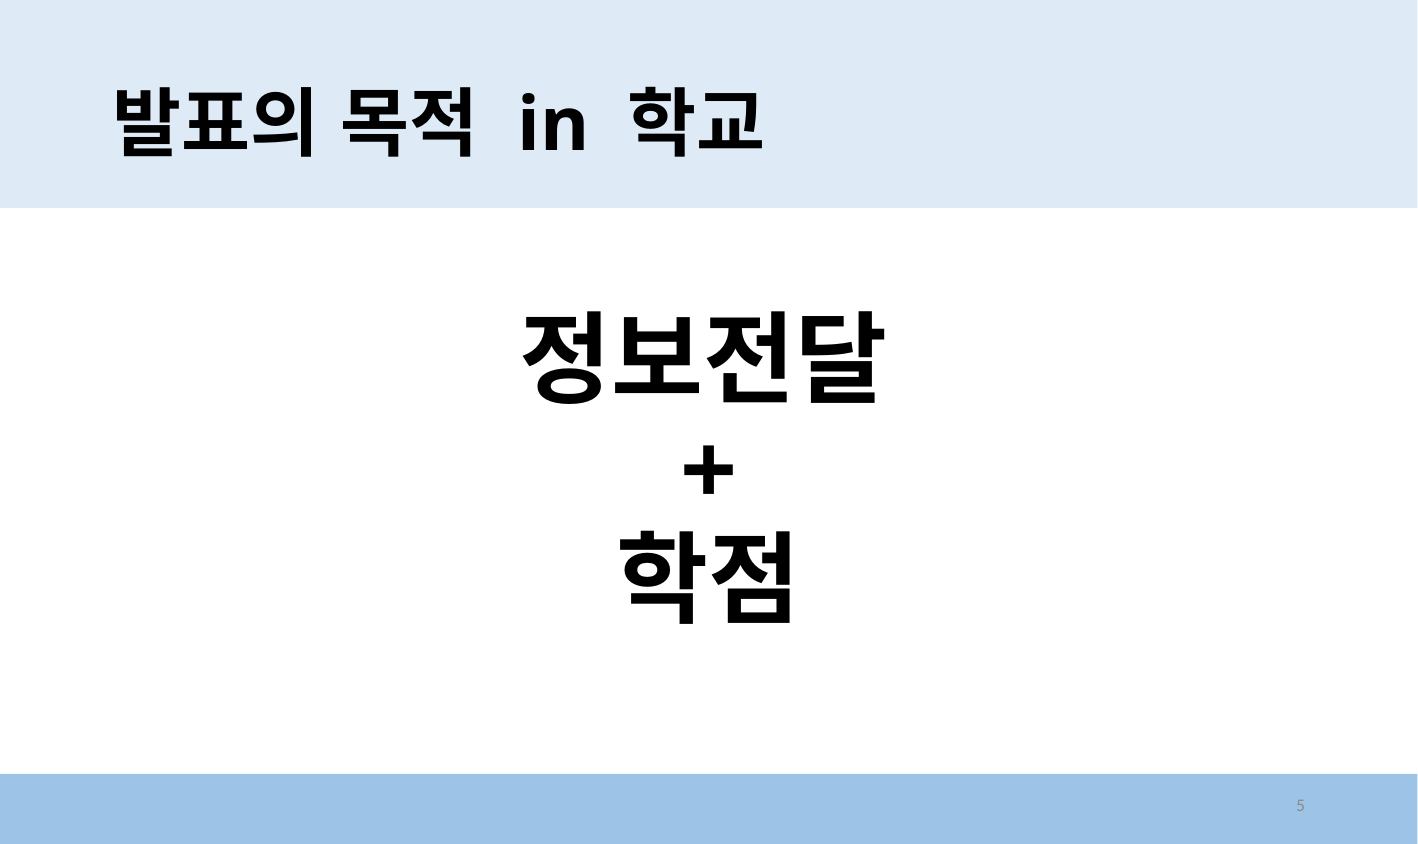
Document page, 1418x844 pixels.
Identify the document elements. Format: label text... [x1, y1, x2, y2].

text_box + [504, 407, 913, 517]
title 발표의 목적 in 학교 [97, 44, 1320, 208]
slide_number 5 [1001, 782, 1320, 827]
text_box 학점 [504, 517, 913, 649]
text_box 정보전달 [504, 297, 913, 407]
